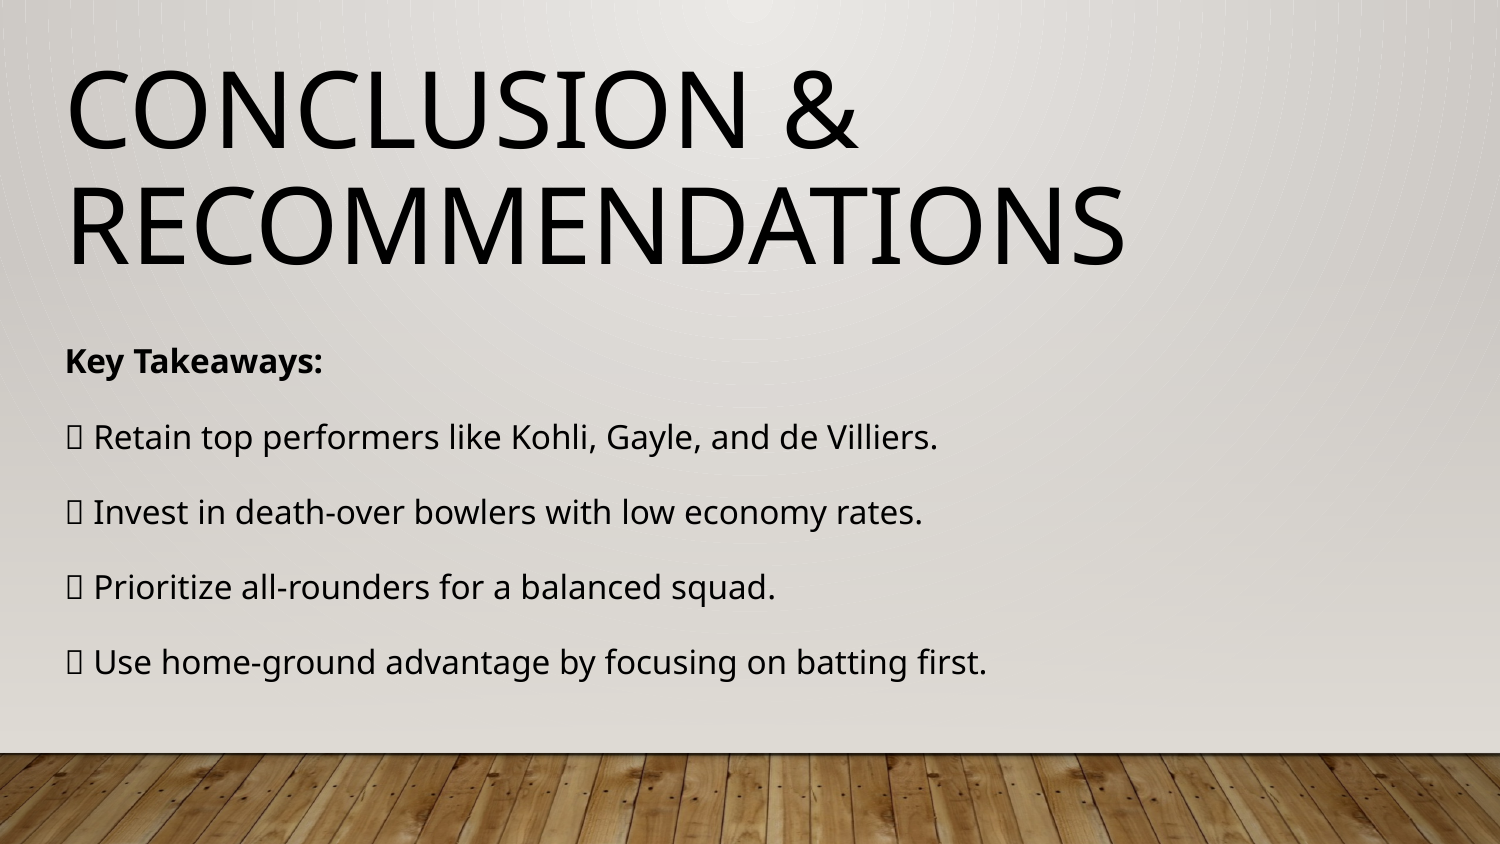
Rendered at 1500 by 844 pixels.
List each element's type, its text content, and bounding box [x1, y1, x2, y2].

picture [0, 753, 1500, 844]
list Key Takeaways: ✅ Retain top performers like Kohli, Gayle, and de Villiers. ✅ Invest in death-over bowlers with low economy rates. ✅ Prioritize all-rounders for a balanced squad. ✅ Use home-ground advantage by focusing on batting first. [49, 283, 1467, 733]
title Conclusion & Recommendations [49, 41, 1160, 385]
